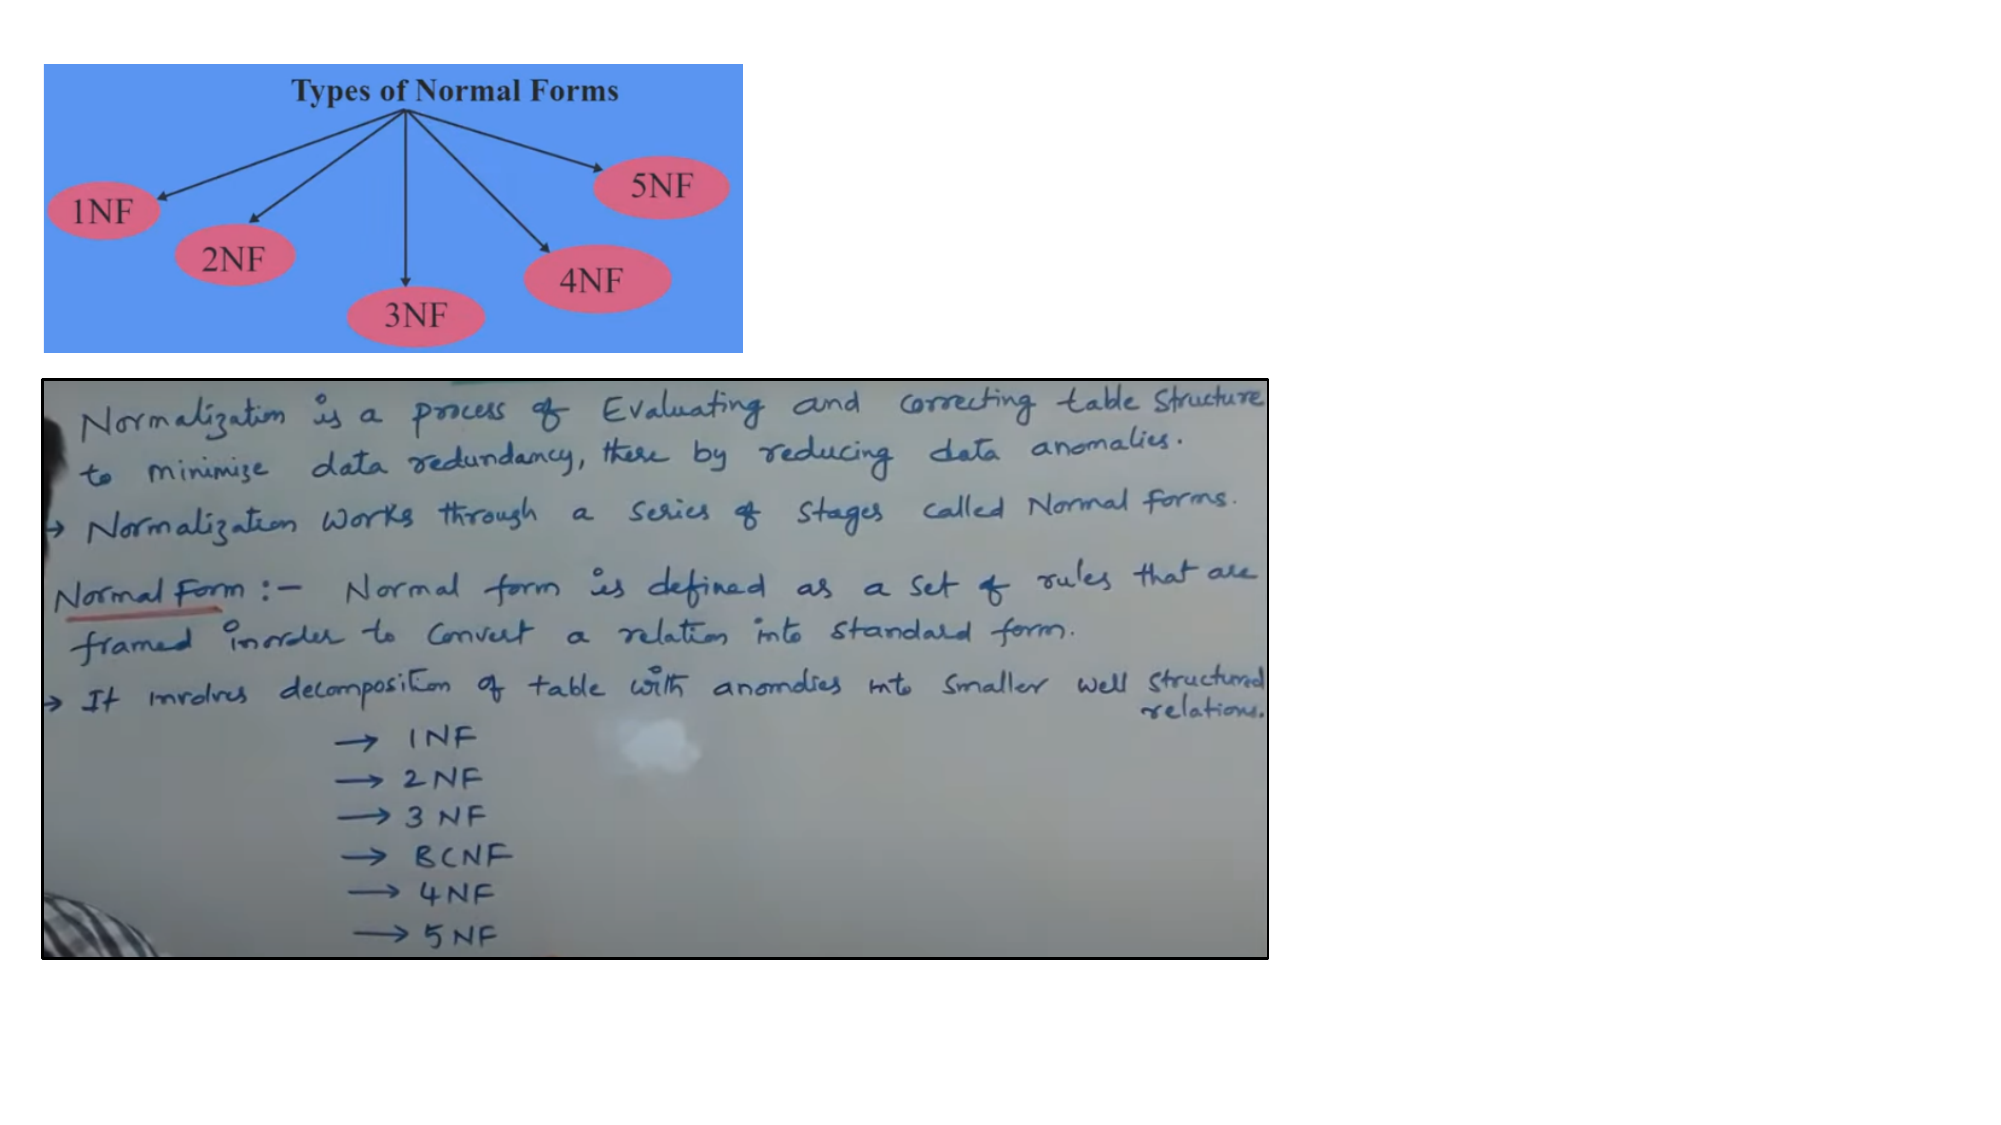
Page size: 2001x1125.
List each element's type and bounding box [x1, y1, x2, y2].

picture [43, 380, 1267, 958]
picture [43, 64, 743, 353]
